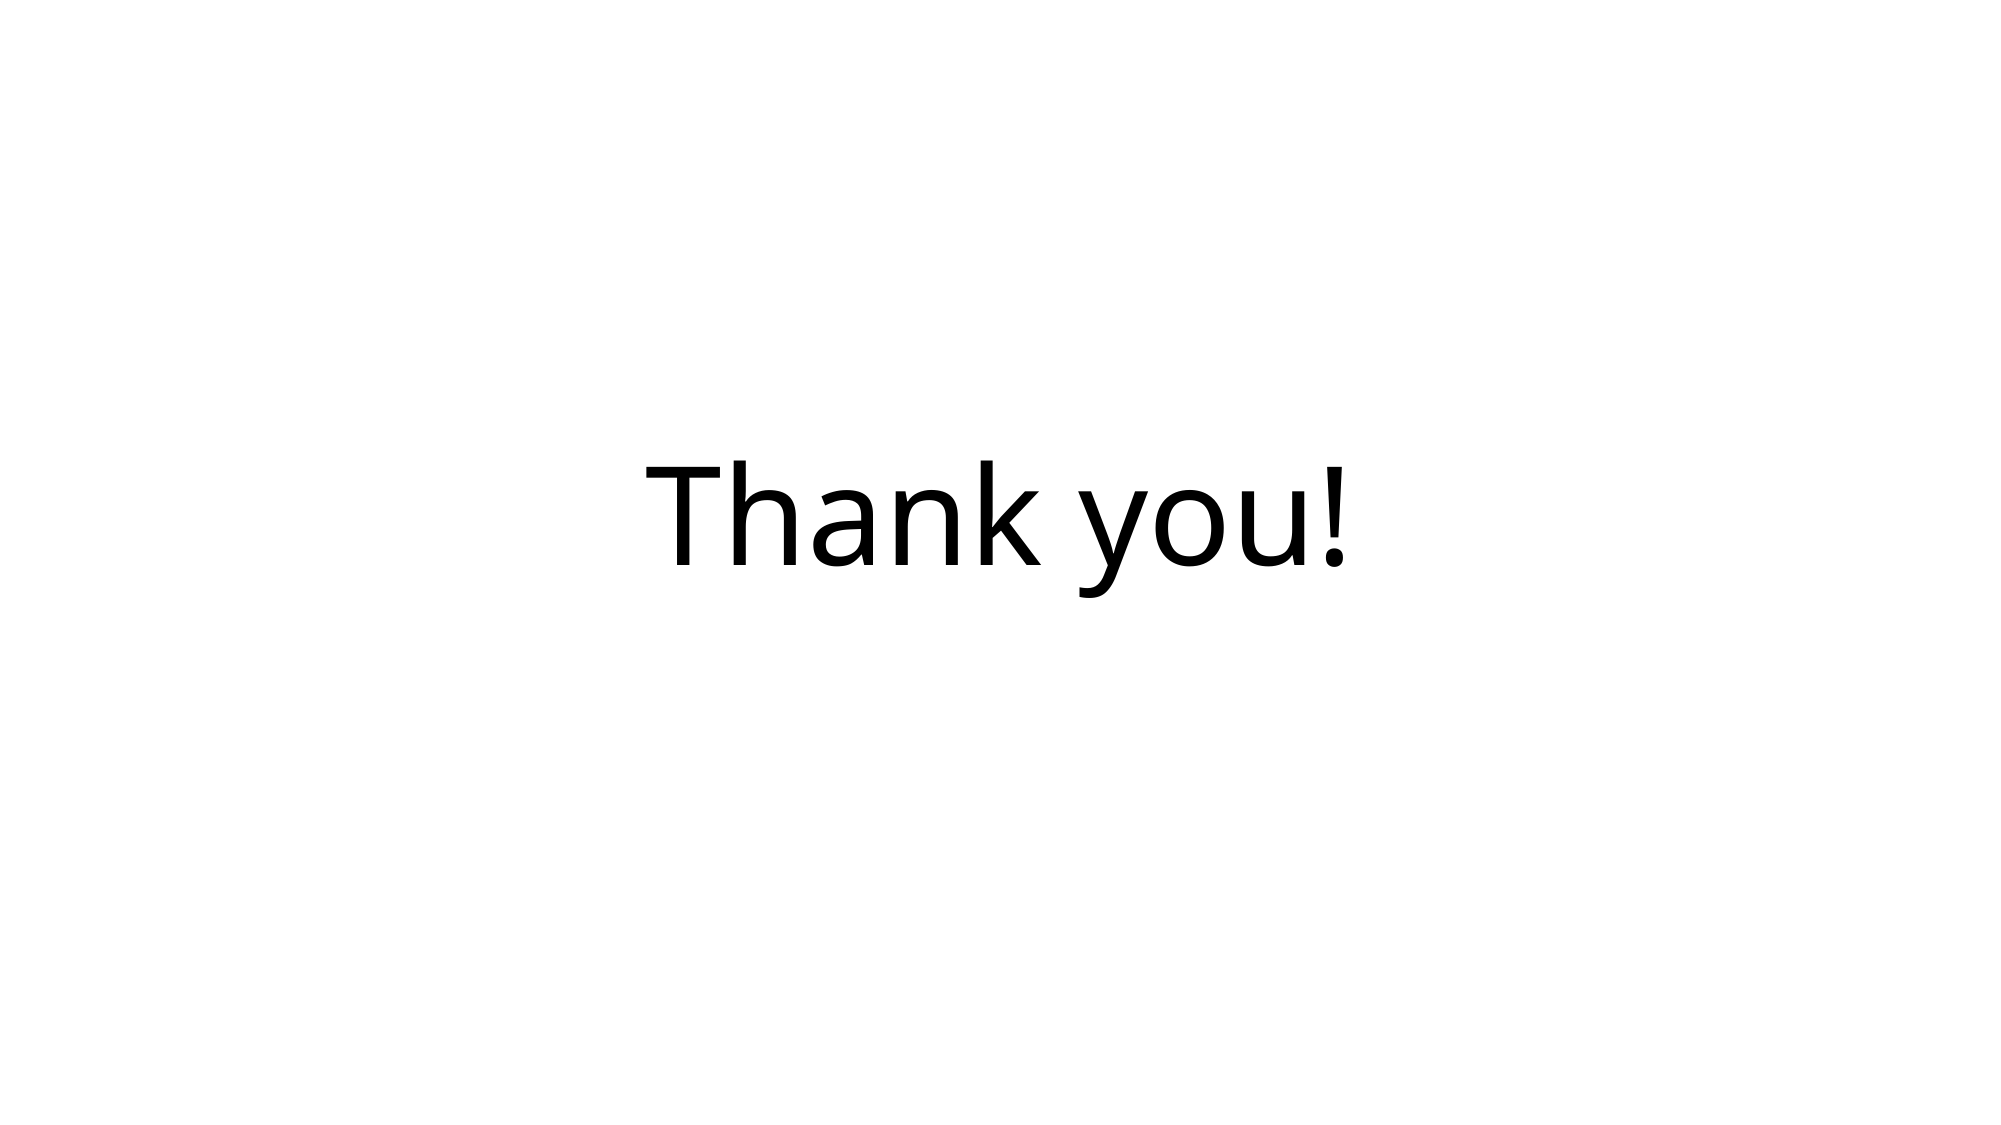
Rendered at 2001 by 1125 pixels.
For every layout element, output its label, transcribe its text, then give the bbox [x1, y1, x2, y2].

text_box Thank you! [478, 420, 1522, 601]
